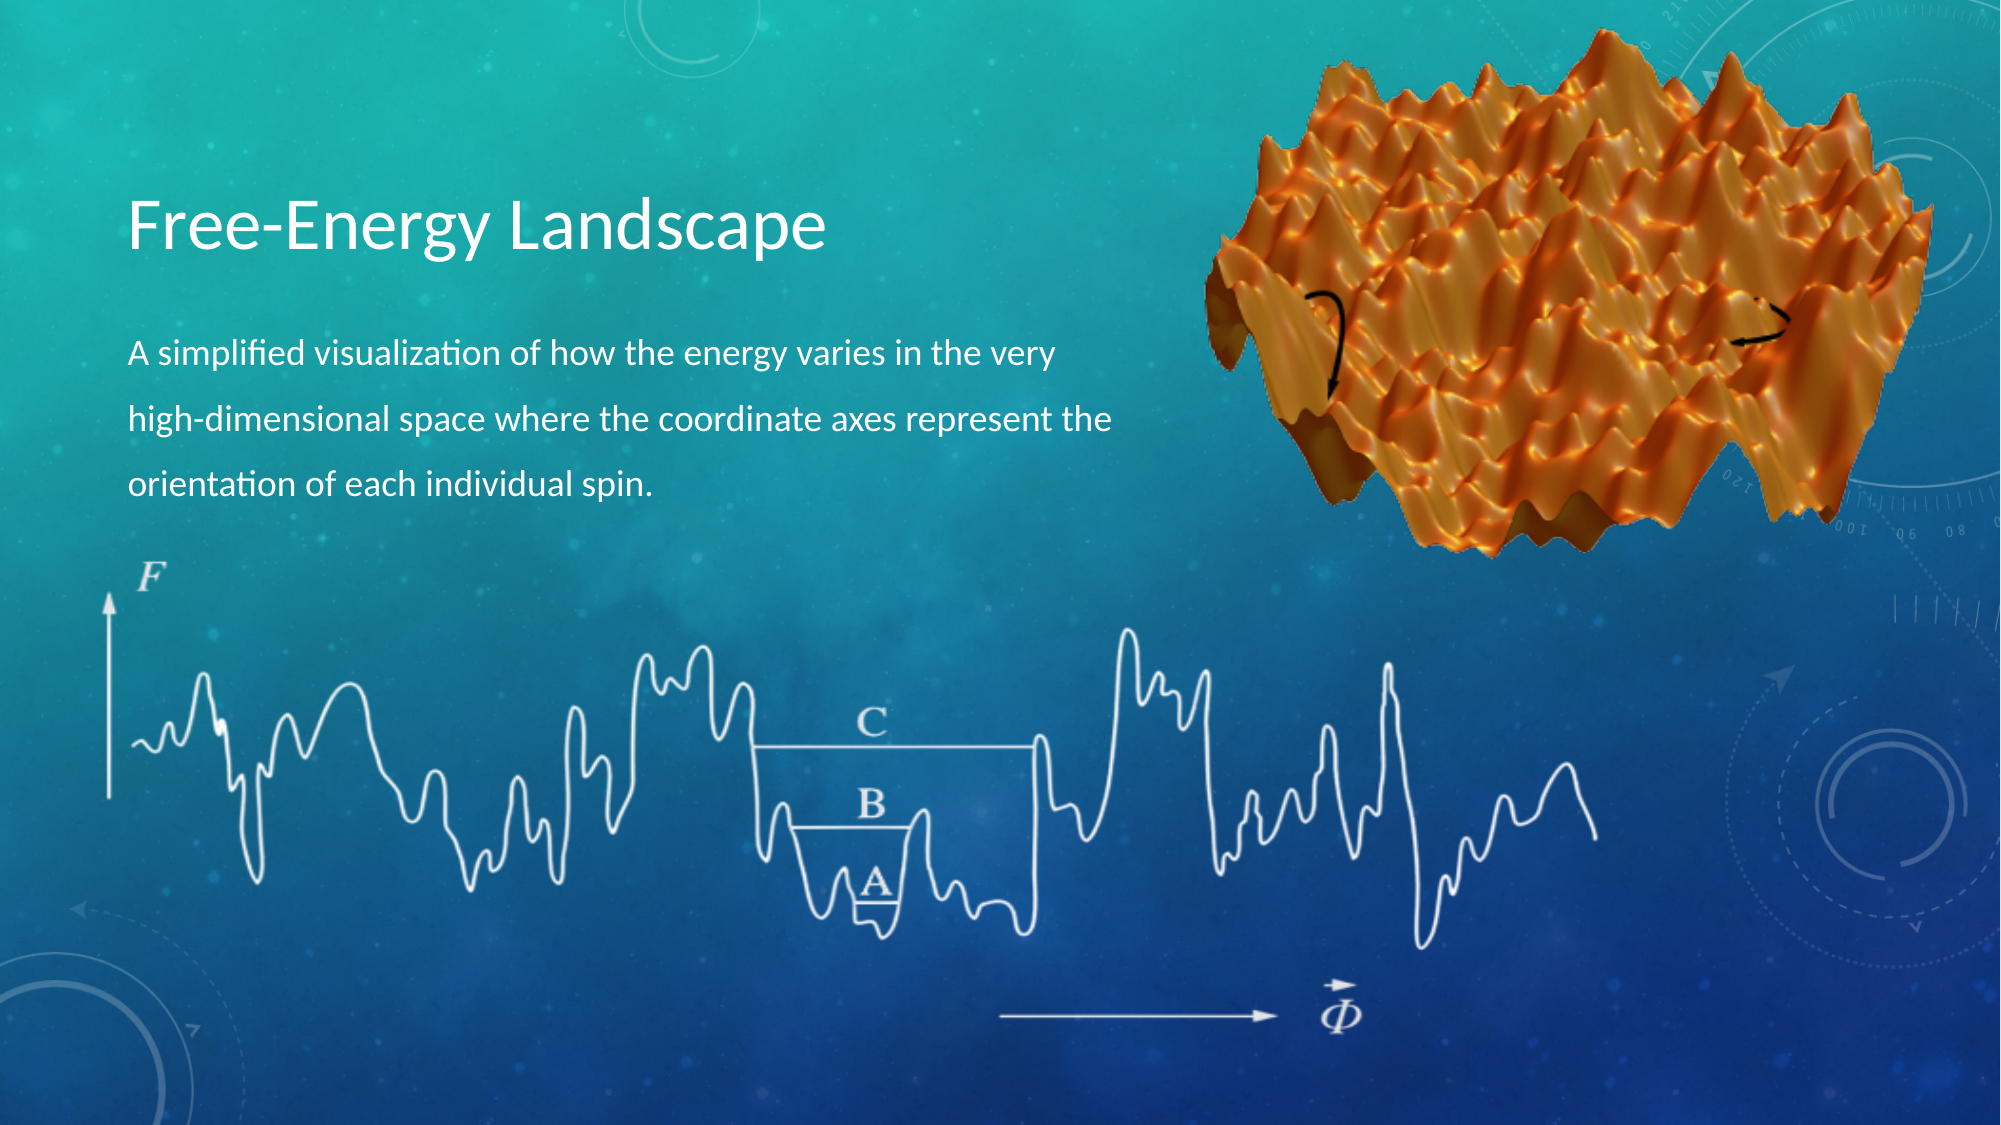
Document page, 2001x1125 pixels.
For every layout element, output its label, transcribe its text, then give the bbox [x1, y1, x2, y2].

picture [0, 0, 2001, 1125]
title Free-Energy Landscape [112, 99, 1009, 287]
list A simplified visualization of how the energy varies in the very high-dimensional space where the coordinate axes represent the orientation of each individual spin. [112, 287, 1009, 535]
